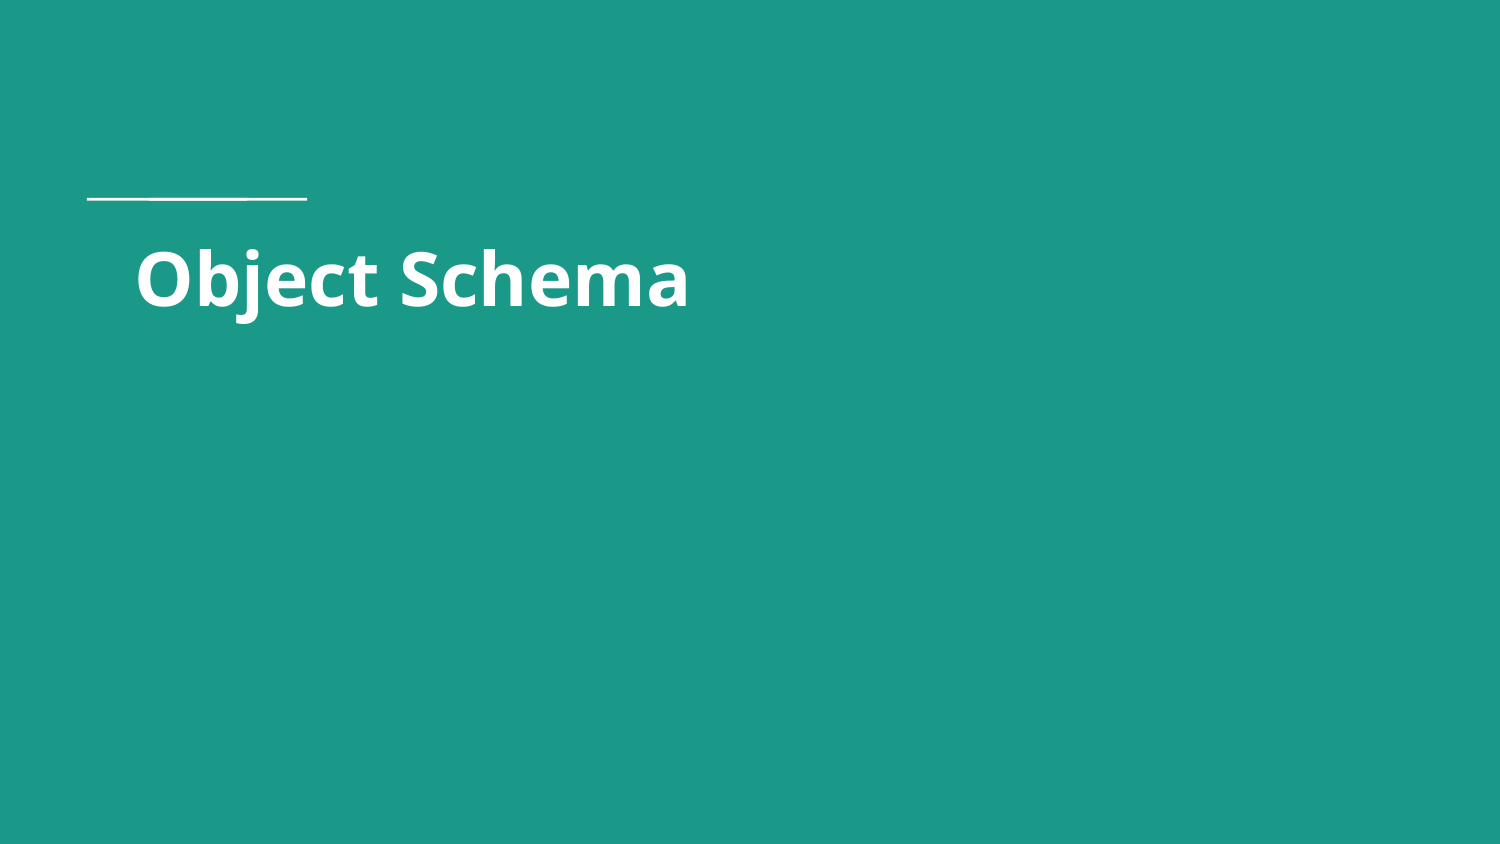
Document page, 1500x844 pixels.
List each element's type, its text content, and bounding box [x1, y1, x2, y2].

title Object Schema [119, 216, 1381, 466]
